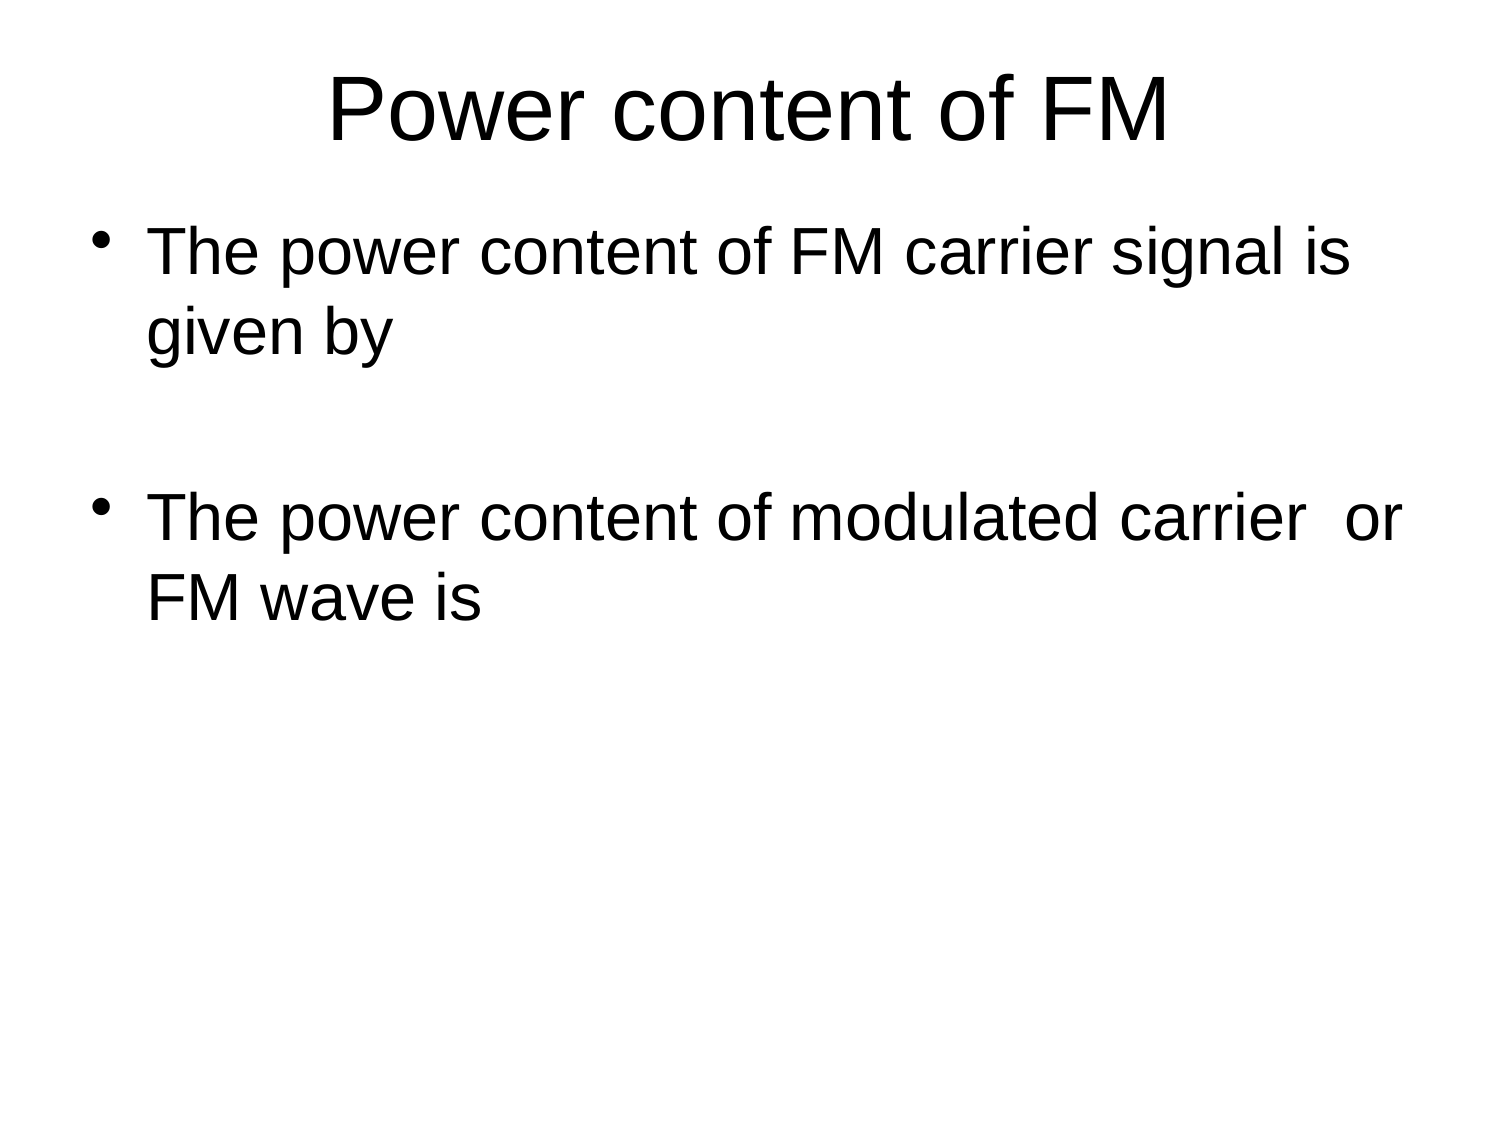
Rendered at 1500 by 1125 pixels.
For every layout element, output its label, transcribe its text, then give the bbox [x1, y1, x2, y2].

title Power content of FM [75, 45, 1425, 163]
